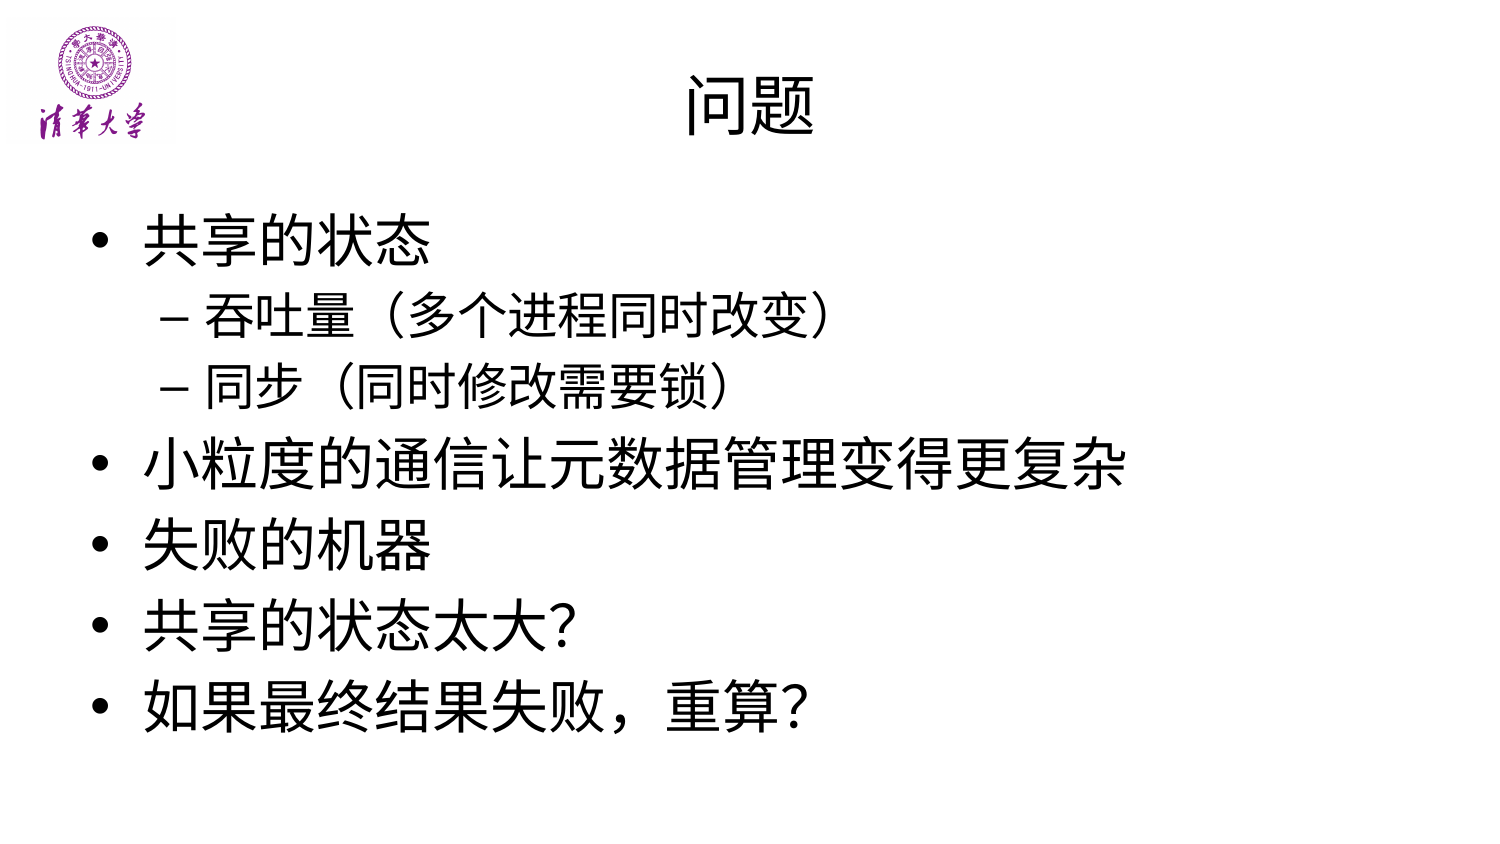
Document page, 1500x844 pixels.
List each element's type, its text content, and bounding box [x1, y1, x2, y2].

list 共享的状态 吞吐量（多个进程同时改变） 同步（同时修改需要锁） 小粒度的通信让元数据管理变得更复杂 失败的机器 共享的状态太大？ 如果最终结果失败，重算？ [75, 196, 1425, 754]
title 问题 [75, 33, 1425, 175]
picture [6, 17, 176, 144]
